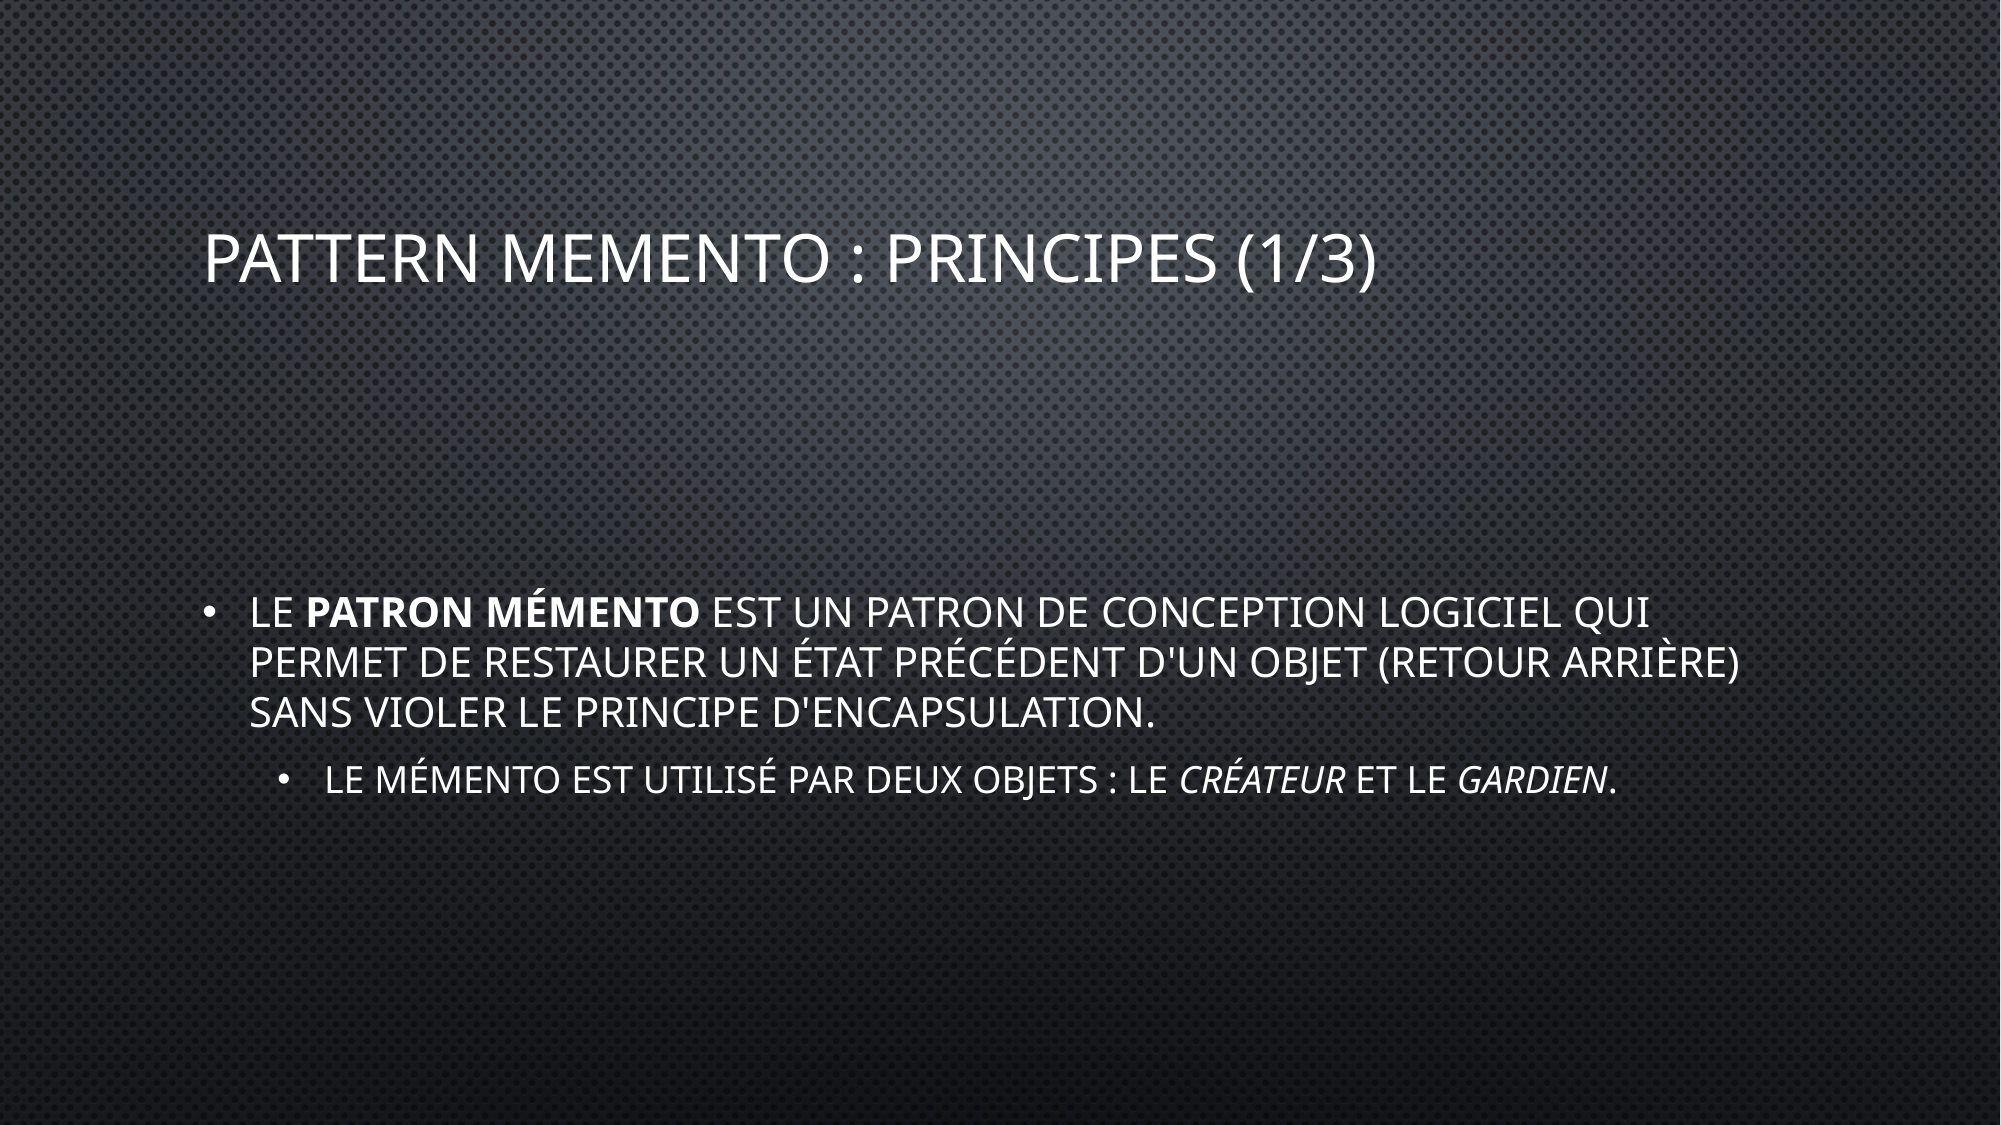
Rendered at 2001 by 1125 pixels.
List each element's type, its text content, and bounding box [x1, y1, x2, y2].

title Pattern Memento : Principes (1/3) [187, 99, 1813, 413]
list Le patron mémento est un patron de conception logiciel qui permet de restaurer un état précédent d'un objet (retour arrière) sans violer le principe d'encapsulation. Le mémento est utilisé par deux objets : le créateur et le gardien. [187, 437, 1813, 950]
